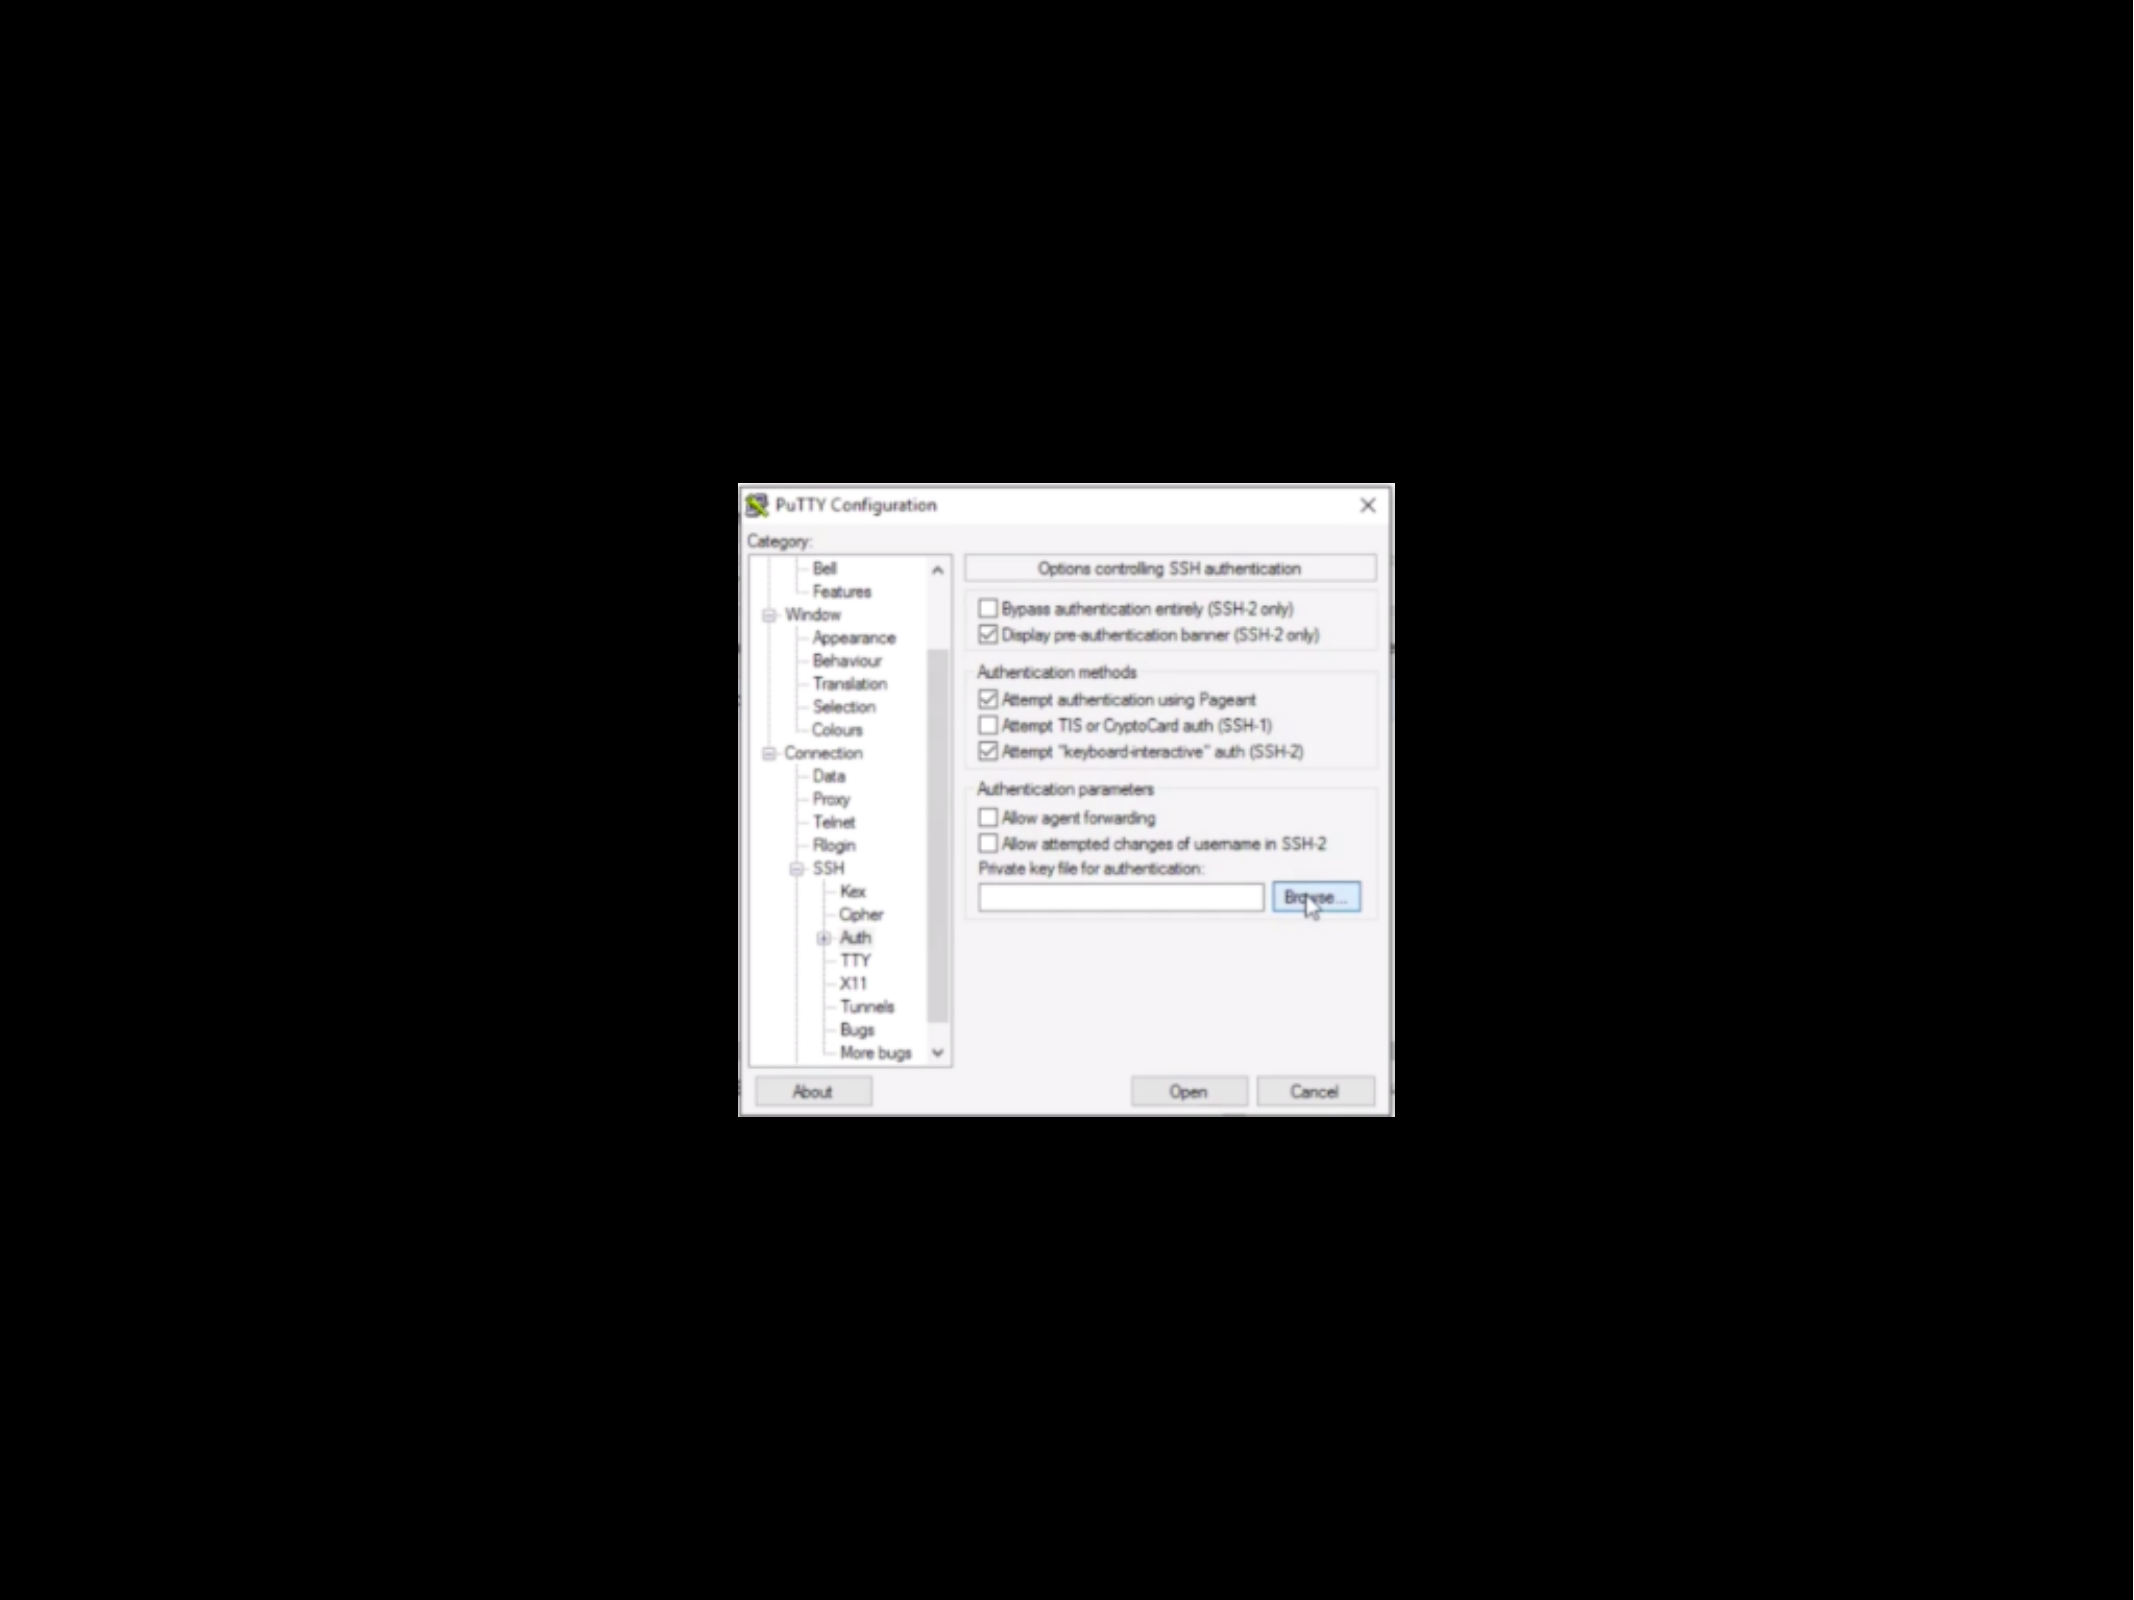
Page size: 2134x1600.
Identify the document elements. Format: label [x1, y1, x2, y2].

picture [738, 482, 1396, 1117]
